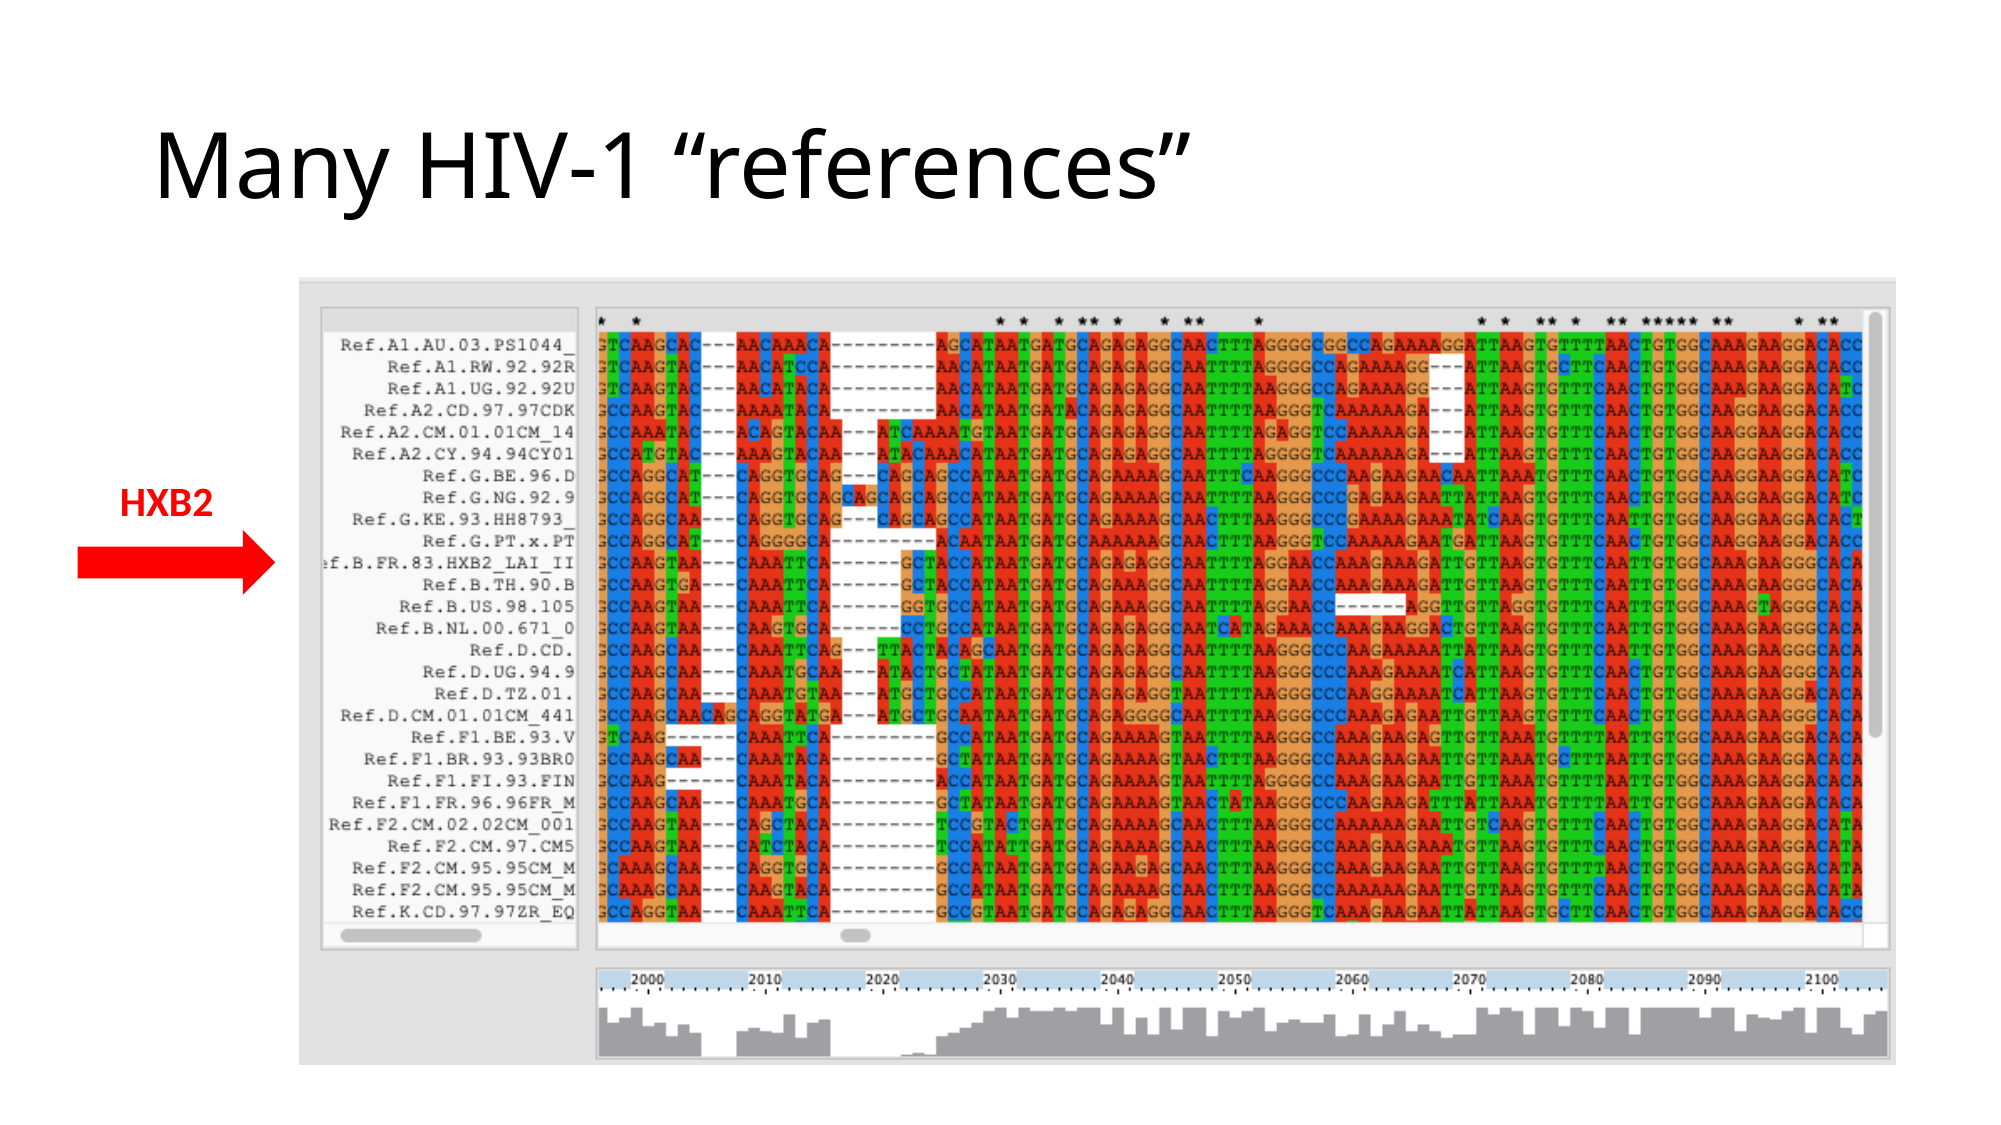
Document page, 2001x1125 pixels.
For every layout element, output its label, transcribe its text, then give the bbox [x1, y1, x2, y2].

picture [299, 277, 1896, 1066]
title Many HIV-1 “references” [137, 59, 1863, 278]
text_box HXB2 [105, 467, 229, 532]
text_box [77, 530, 276, 595]
